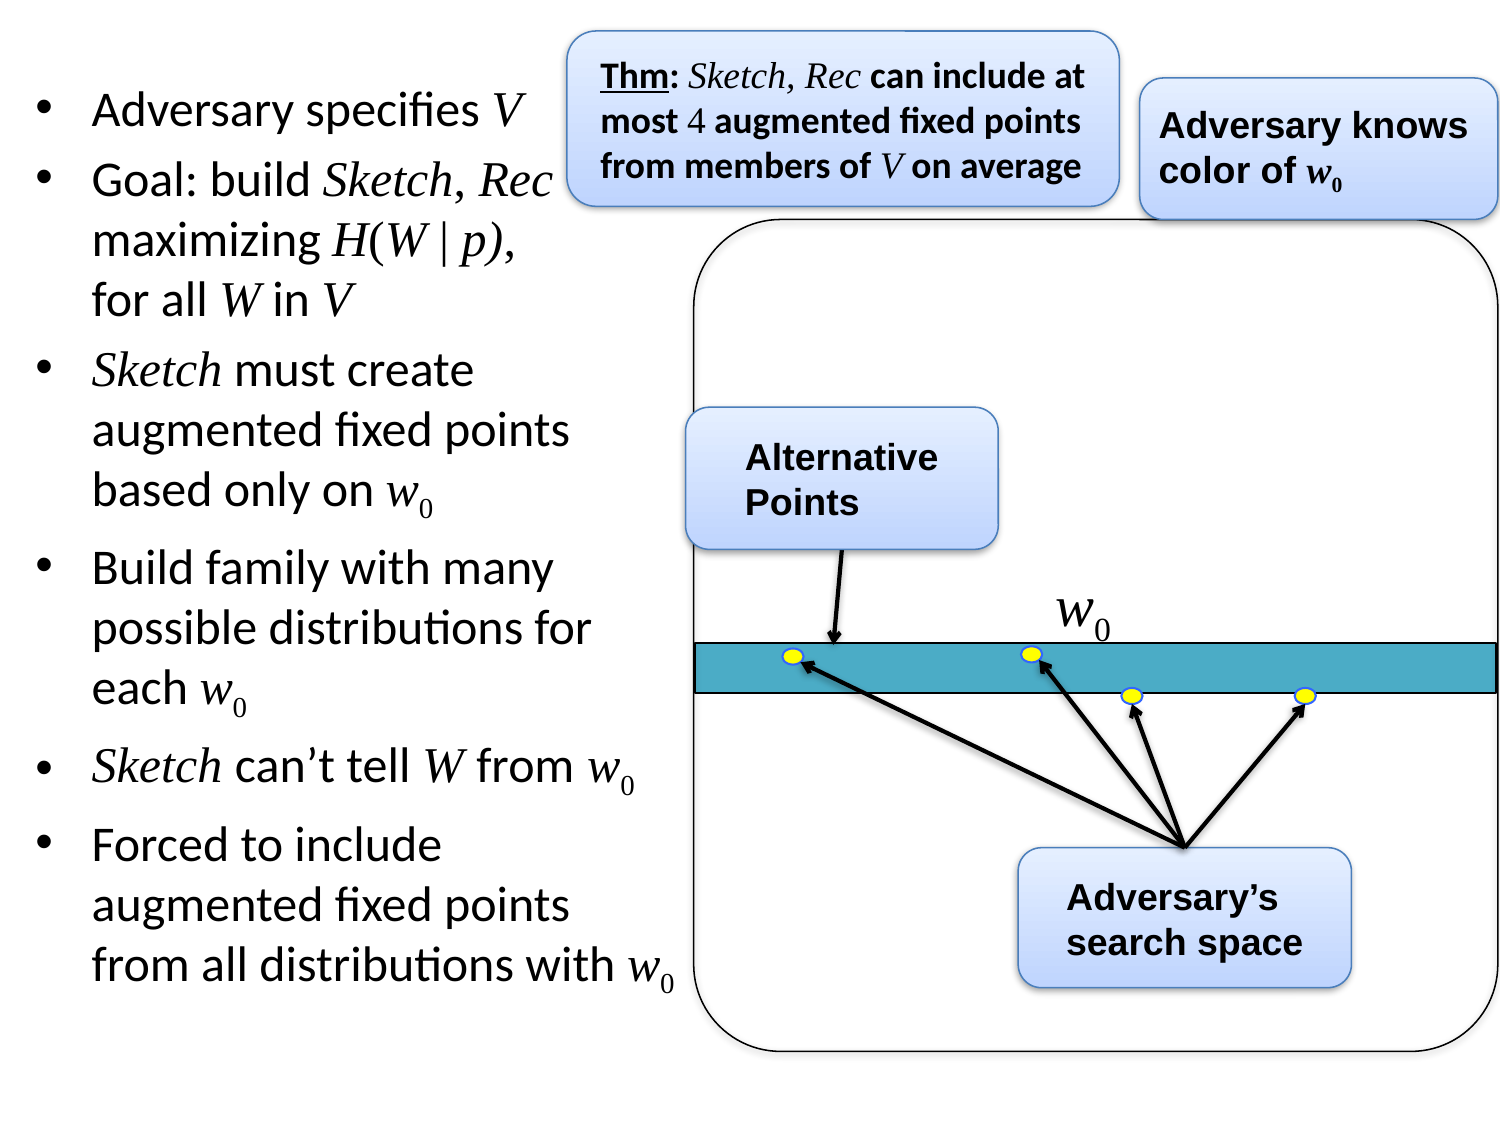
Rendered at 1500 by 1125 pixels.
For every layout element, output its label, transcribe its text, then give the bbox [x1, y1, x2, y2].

text_box [1020, 646, 1043, 660]
text_box Alternative Points [684, 406, 1000, 551]
text_box Thm: Sketch, Rec can include at most 4 augmented fixed points from members of V on average [566, 30, 1121, 208]
list Adversary specifies V Goal: build Sketch, Rec maximizing H(W | p), for all W in V Sketch must create augmented fixed points based only on w0 Build family with many possible distributions for each w0 Sketch can’t tell W from w0 Forced to include augmented fixed points from all distributions with w0 [20, 68, 694, 1078]
text_box Adversary’s search space [1017, 846, 1353, 989]
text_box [800, 662, 1186, 848]
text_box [1191, 703, 1306, 848]
text_box w0 [1040, 561, 1127, 656]
text_box [694, 218, 1499, 1053]
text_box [833, 549, 843, 646]
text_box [1131, 703, 1186, 848]
text_box Adversary knows color of w0 [1138, 77, 1499, 221]
